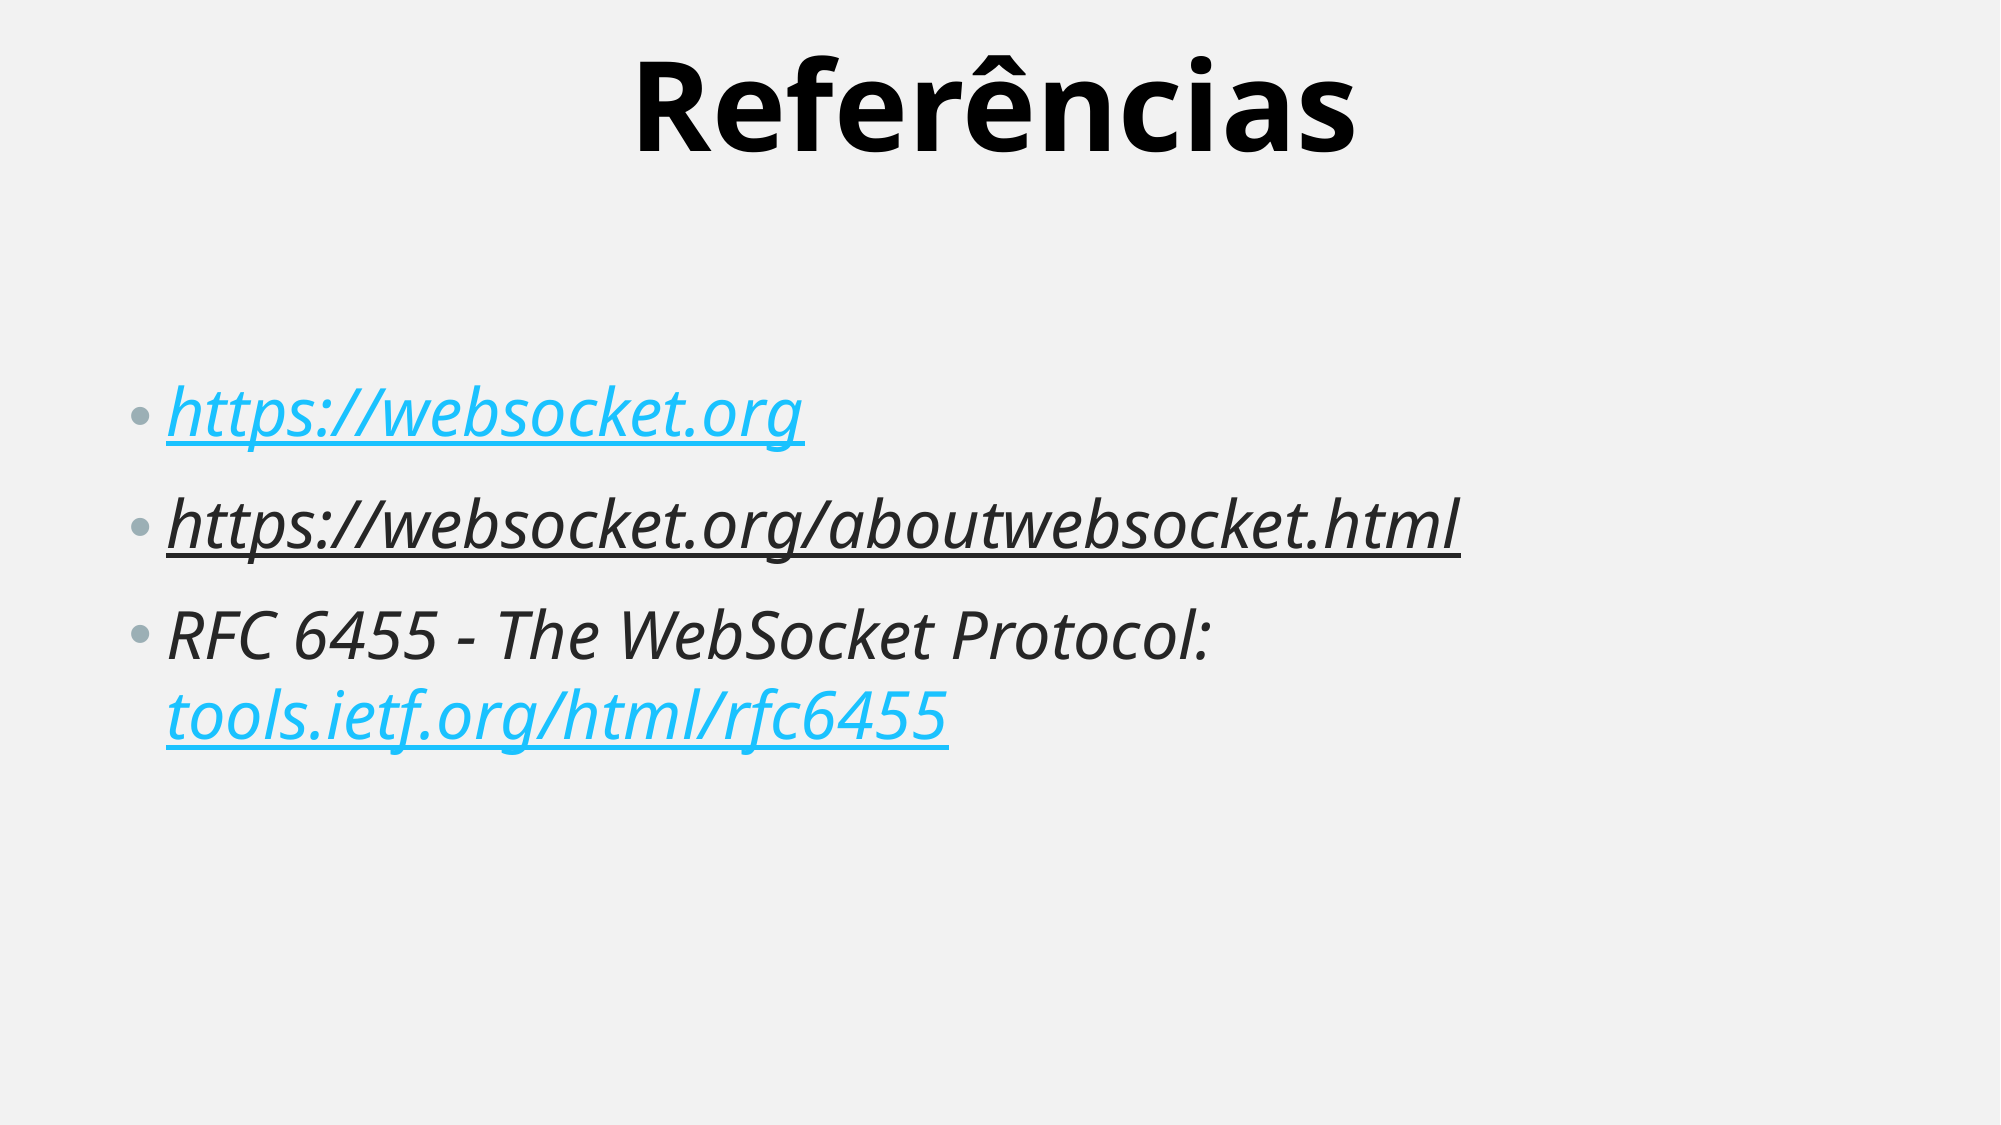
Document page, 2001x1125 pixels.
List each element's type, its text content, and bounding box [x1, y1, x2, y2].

list https://websocket.org https://websocket.org/aboutwebsocket.html RFC 6455 - The WebSocket Protocol: tools.ietf.org/html/rfc6455 [113, 362, 1930, 1084]
text_box Referências [0, 18, 1989, 184]
